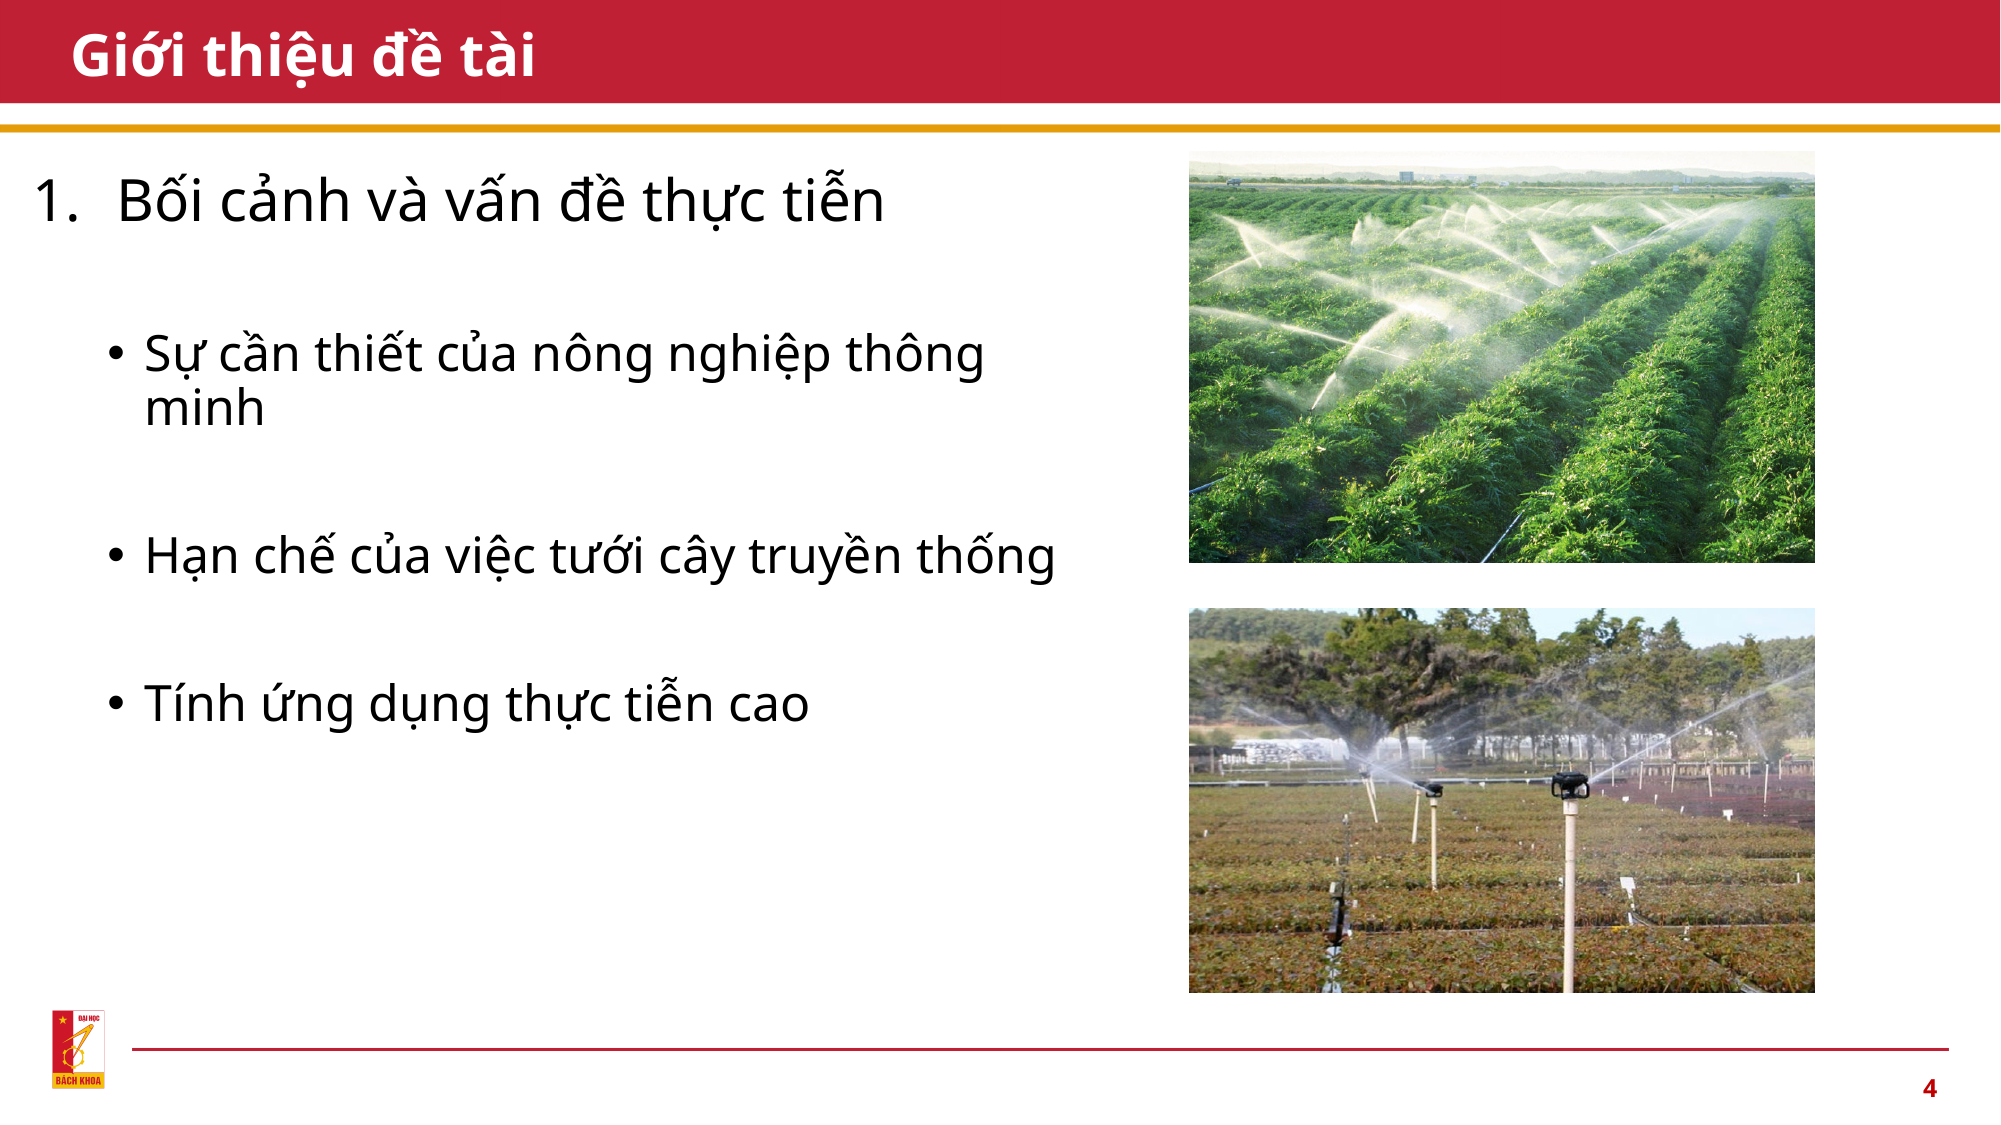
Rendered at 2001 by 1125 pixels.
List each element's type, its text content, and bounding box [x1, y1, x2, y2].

title Giới thiệu đề tài [55, 18, 1945, 90]
picture [0, 0, 2001, 1125]
list Bối cảnh và vấn đề thực tiễn Sự cần thiết của nông nghiệp thông minh Hạn chế của việc tưới cây truyền thống Tính ứng dụng thực tiễn cao [17, 164, 1085, 1017]
slide_number 4 [1502, 1065, 1953, 1125]
